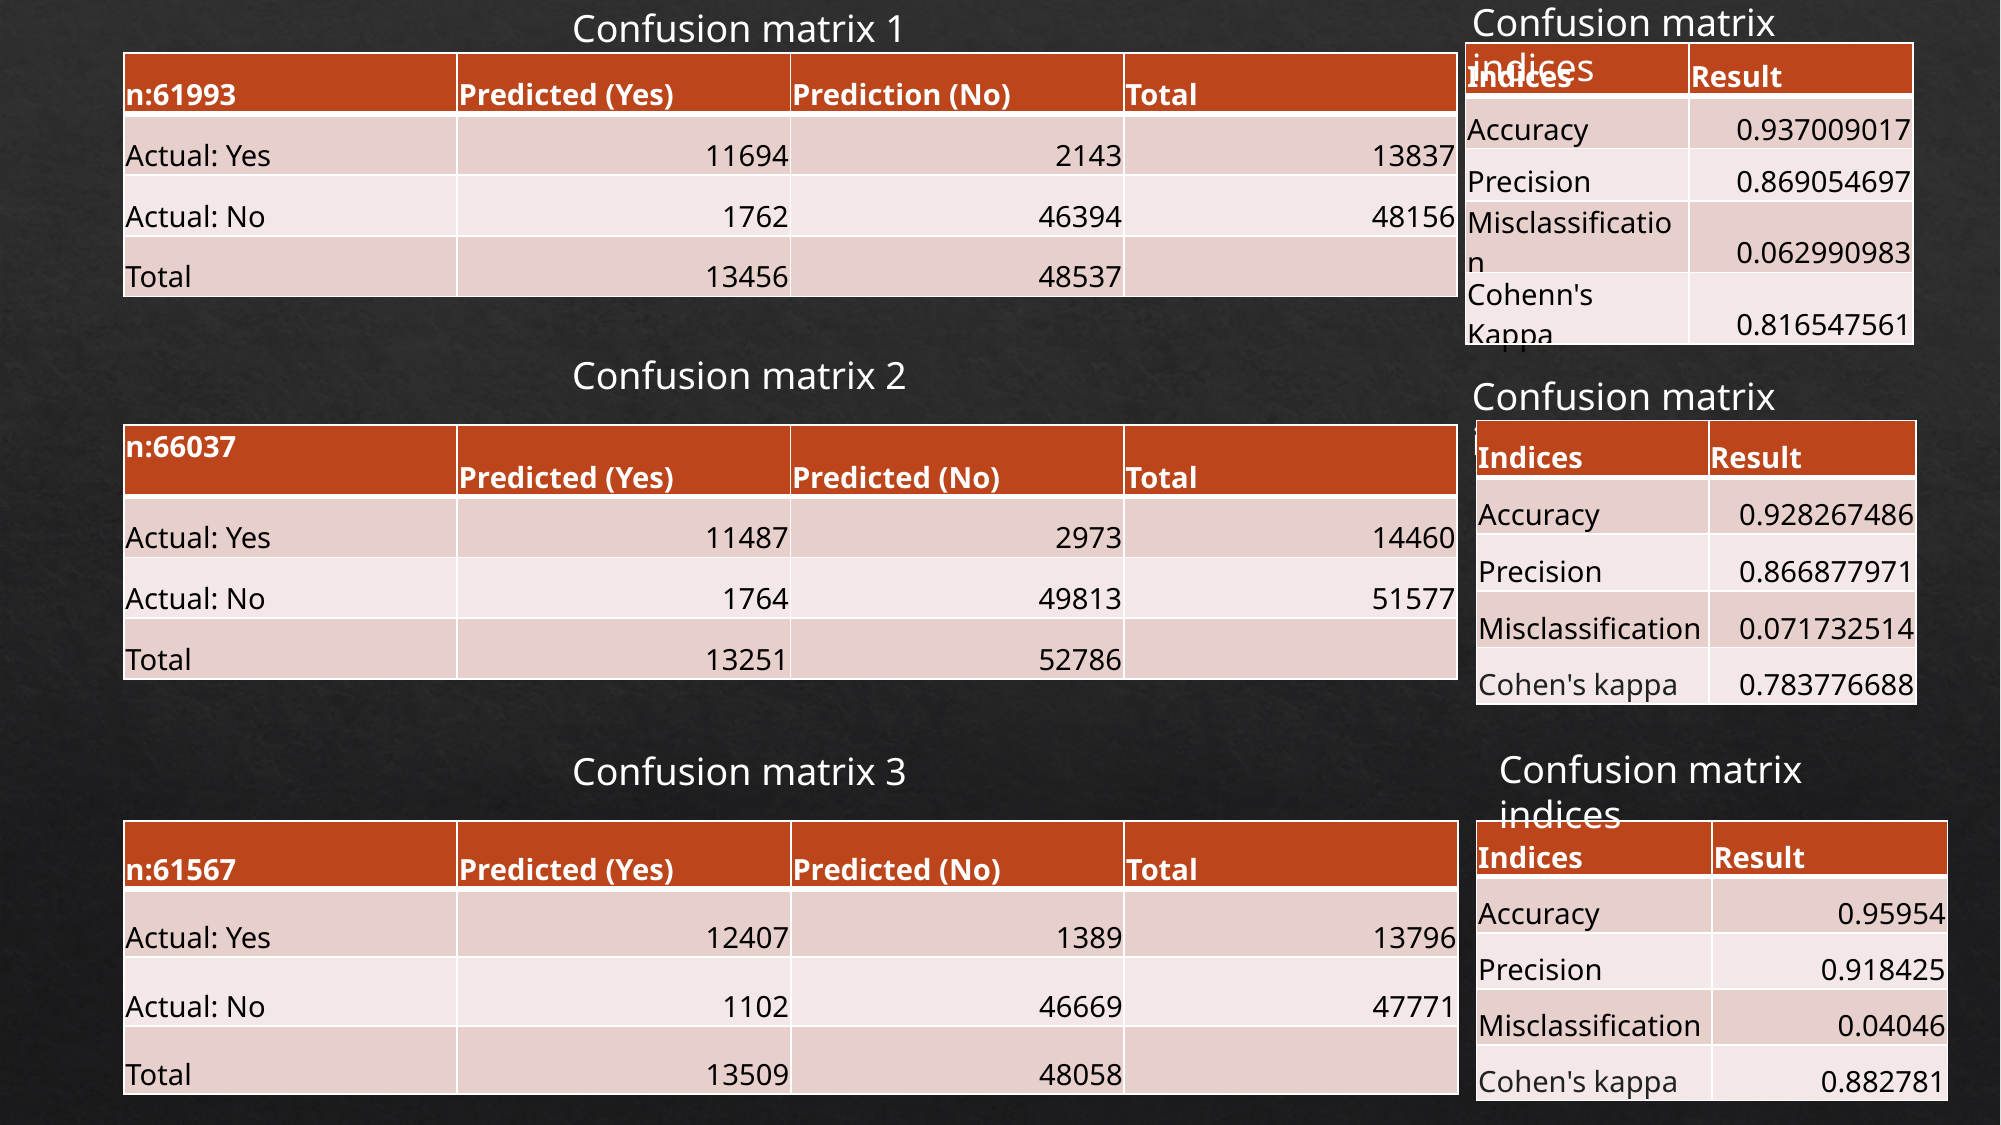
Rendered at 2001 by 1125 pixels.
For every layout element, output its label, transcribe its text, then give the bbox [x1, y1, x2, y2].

text_box Confusion matrix 3 [364, 740, 1115, 800]
table_cell 13509 [458, 1027, 790, 1093]
table_cell 13251 [458, 619, 790, 678]
table_cell 12407 [458, 892, 790, 956]
table_header Predicted (Yes) [458, 426, 790, 494]
table_header n:61993 [125, 54, 456, 111]
table_cell Actual: No [125, 558, 456, 617]
table_cell Precision [1466, 149, 1688, 200]
table_cell 49813 [791, 558, 1123, 617]
table_header Total [1125, 822, 1457, 886]
table_cell 1389 [792, 892, 1123, 956]
table_cell Actual: Yes [125, 117, 456, 174]
table_cell [1125, 237, 1456, 296]
text_box Confusion matrix indices [1484, 738, 1940, 844]
table_cell 0.071732514 [1710, 592, 1915, 647]
table_cell 0.95954 [1713, 879, 1947, 932]
table_cell 2973 [791, 499, 1123, 557]
table_cell 0.04046 [1713, 990, 1947, 1044]
table_cell Actual: No [125, 176, 456, 235]
table_cell 1764 [458, 558, 790, 617]
table_header Result [1710, 421, 1915, 475]
table_cell Actual: Yes [125, 499, 456, 557]
table_cell 0.866877971 [1710, 535, 1915, 590]
table_cell Total [125, 619, 456, 678]
table_cell 13837 [1125, 117, 1456, 174]
table_header Predicted (No) [791, 426, 1123, 494]
table_cell 48537 [791, 237, 1123, 296]
table_header Result [1713, 822, 1947, 874]
table_cell Total [125, 237, 456, 296]
table_cell Misclassification [1477, 990, 1711, 1044]
table_header Total [1125, 54, 1456, 111]
text_box Confusion matrix indices [1457, 0, 1913, 96]
table_cell Accuracy [1466, 99, 1688, 148]
table_cell 47771 [1125, 958, 1457, 1025]
table_cell [1125, 1027, 1457, 1093]
table_cell 11694 [458, 117, 790, 174]
table_cell 52786 [791, 619, 1123, 678]
table_cell Accuracy [1477, 480, 1708, 533]
table_cell 13456 [458, 237, 790, 296]
table_cell 0.937009017 [1690, 99, 1912, 148]
table_cell 0.816547561 [1690, 273, 1912, 343]
table_cell Total [125, 1027, 456, 1093]
table_header Predicted (Yes) [458, 822, 790, 886]
table_cell Precision [1477, 934, 1711, 988]
text_box Confusion matrix 2 [364, 345, 1115, 405]
table_cell 13796 [1125, 892, 1457, 956]
table_cell Cohen's kappa [1477, 648, 1708, 703]
table_header n:66037 [125, 426, 456, 494]
table_cell 14460 [1125, 499, 1456, 557]
table_cell Misclassification [1477, 592, 1708, 647]
table_header Indices [1477, 421, 1708, 475]
table_header Predicted (Yes) [458, 54, 790, 111]
table_cell Actual: Yes [125, 892, 456, 956]
table_cell 11487 [458, 499, 790, 557]
table_cell 0.869054697 [1690, 149, 1912, 200]
table_cell 0.918425 [1713, 934, 1947, 988]
table_cell 0.928267486 [1710, 480, 1915, 533]
table_cell Accuracy [1477, 879, 1711, 932]
table_cell 0.062990983 [1690, 202, 1912, 272]
table_cell 0.783776688 [1710, 648, 1915, 703]
text_box Confusion matrix 1 [364, 0, 1115, 52]
table_header Total [1125, 426, 1456, 494]
table_cell 1762 [458, 176, 790, 235]
table_cell 1102 [458, 958, 790, 1025]
table_cell Cohen's kappa [1477, 1046, 1711, 1100]
table_cell Actual: No [125, 958, 456, 1025]
table_cell Precision [1477, 535, 1708, 590]
table_header Indices [1477, 822, 1711, 874]
table_cell 48058 [792, 1027, 1123, 1093]
table_cell [1125, 619, 1456, 678]
table_cell 2143 [791, 117, 1123, 174]
table_cell Cohenn's Kappa [1466, 273, 1688, 343]
table_cell 46669 [792, 958, 1123, 1025]
table_cell 51577 [1125, 558, 1456, 617]
text_box Confusion matrix indices [1457, 365, 1913, 470]
table_cell 46394 [791, 176, 1123, 235]
table_header Prediction (No) [791, 54, 1123, 111]
table_cell 48156 [1125, 176, 1456, 235]
table_header n:61567 [125, 822, 456, 886]
table_cell 0.882781 [1713, 1046, 1947, 1100]
table_header Predicted (No) [792, 822, 1123, 886]
table_cell Misclassification [1466, 202, 1688, 272]
